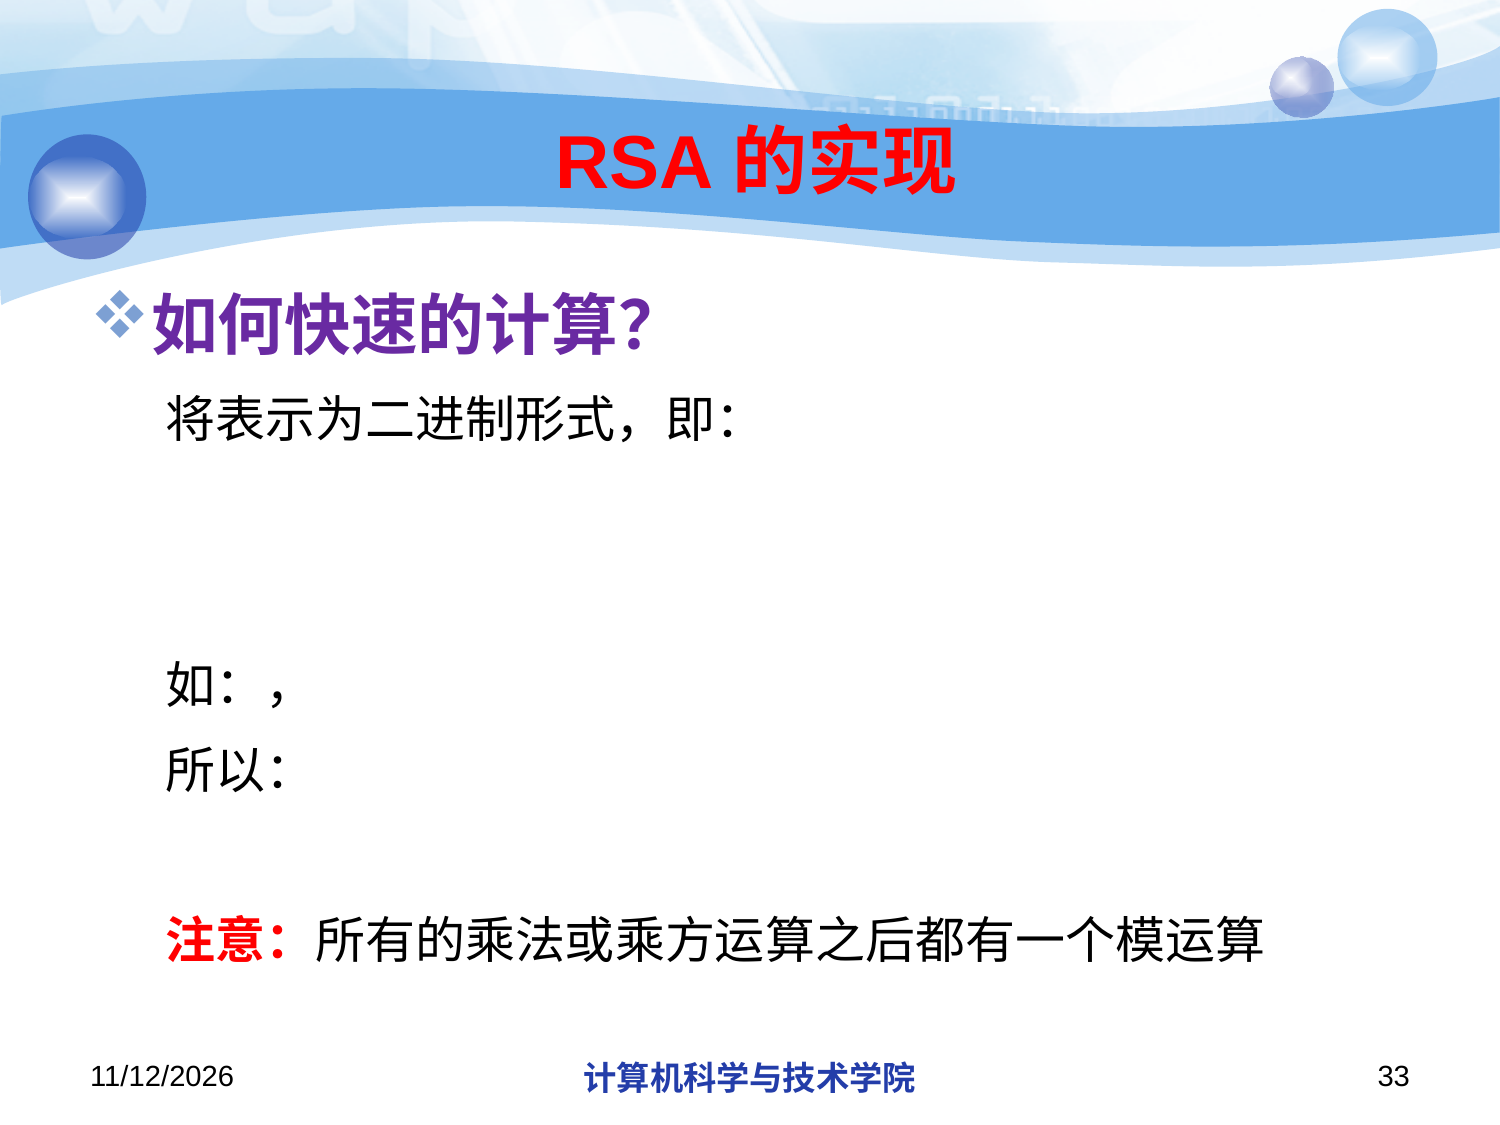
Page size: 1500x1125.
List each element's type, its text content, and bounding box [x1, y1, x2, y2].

picture [0, 0, 1500, 112]
slide_number 33 [1074, 1049, 1426, 1103]
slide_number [74, 1049, 426, 1103]
title RSA的实现 [149, 112, 1363, 206]
footer 计算机科学与技术学院 [512, 1049, 988, 1103]
